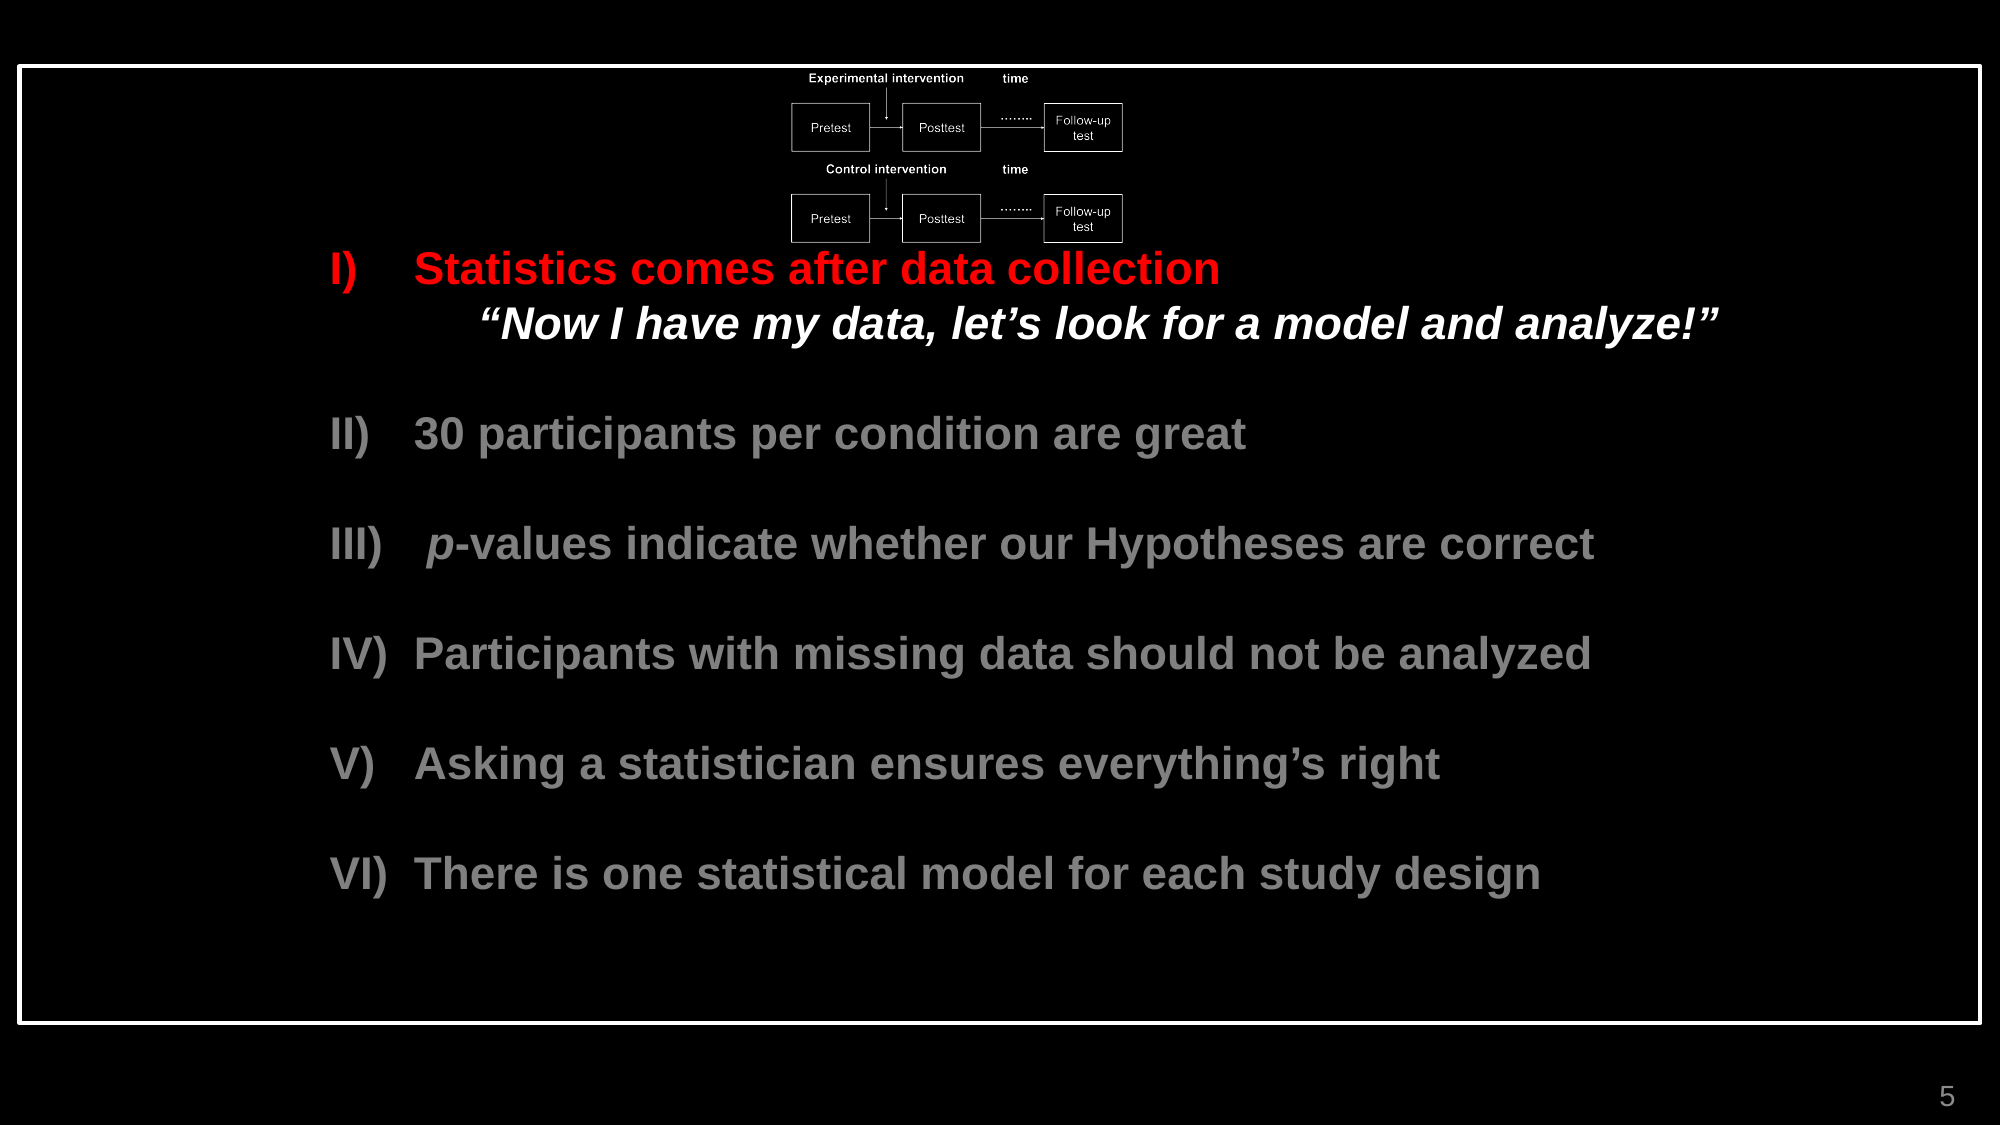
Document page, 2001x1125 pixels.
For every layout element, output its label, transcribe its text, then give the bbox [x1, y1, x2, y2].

picture [775, 66, 1127, 243]
slide_number 5 [1504, 1065, 1971, 1125]
text_box [17, 64, 1982, 1025]
